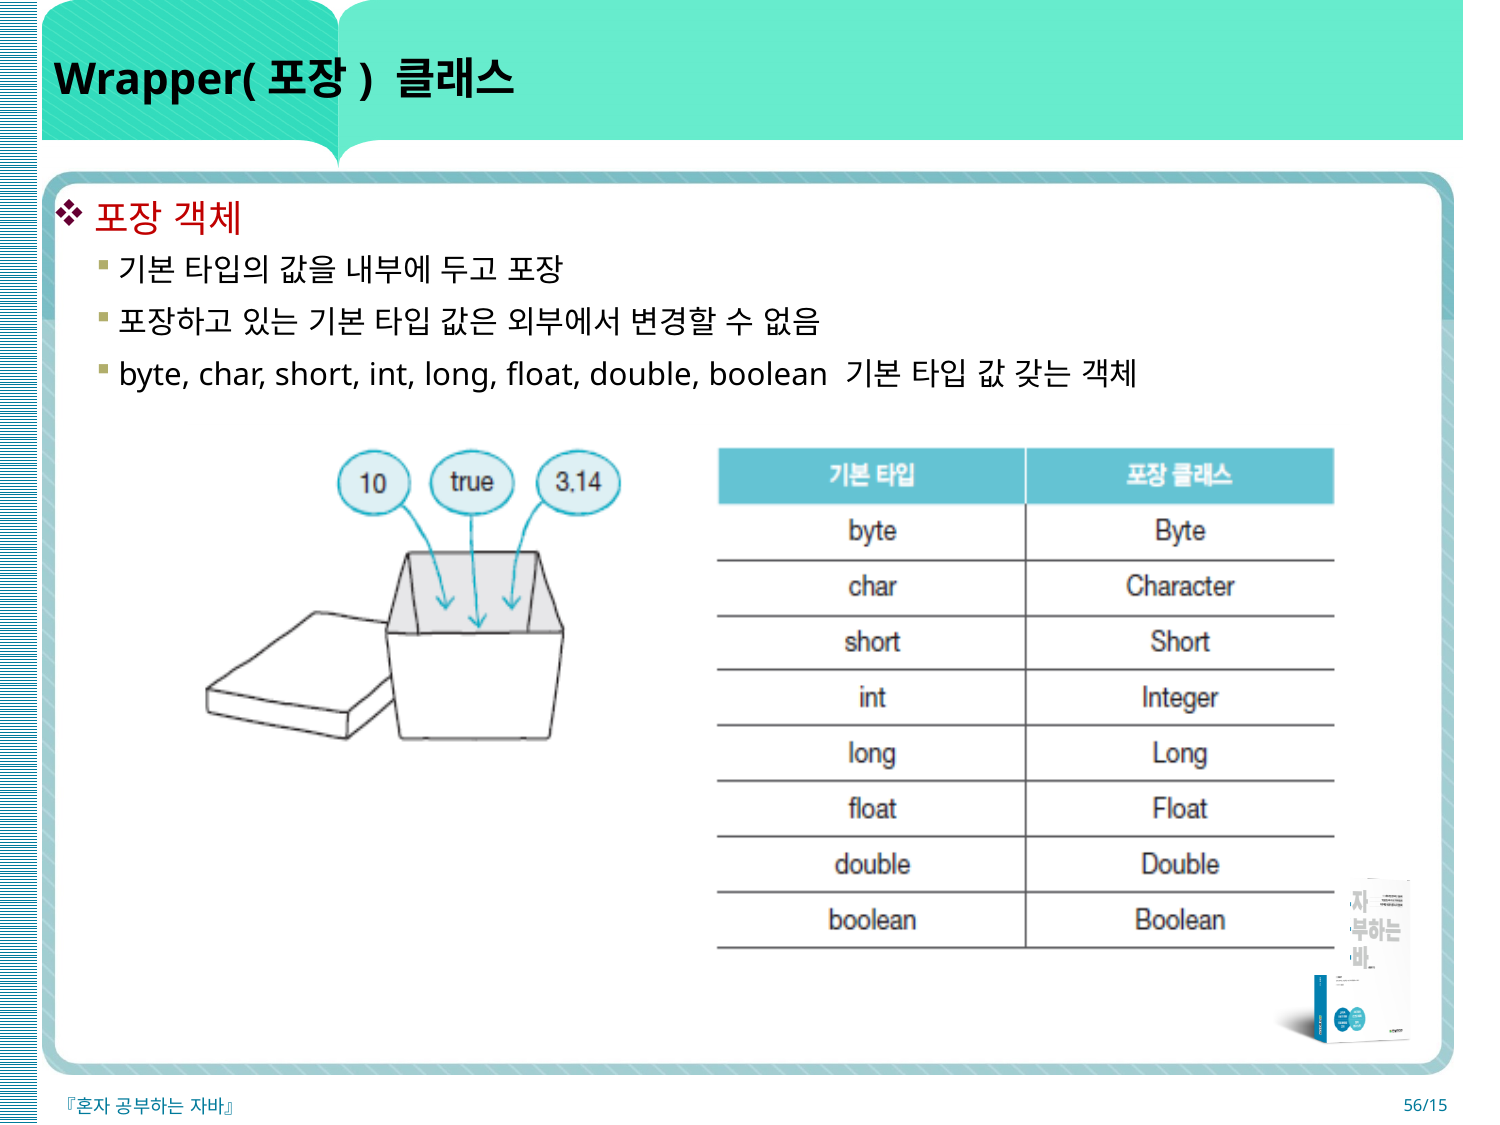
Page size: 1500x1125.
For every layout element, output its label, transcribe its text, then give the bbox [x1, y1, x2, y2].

picture [1243, 797, 1488, 1122]
title Wrapper(포장) 클래스 [39, 42, 1280, 138]
picture [68, 1097, 75, 1110]
picture [187, 422, 1351, 976]
picture [116, 1102, 131, 1107]
picture [225, 1102, 232, 1115]
picture [42, 0, 1463, 187]
list 포장 객체 기본 타입의 값을 내부에 두고 포장 포장하고 있는 기본 타입 값은 외부에서 변경할 수 없음 byte, char, short, int, long, float, double, boolean 기본 타입 값 갖는 객체 [37, 187, 1463, 1091]
